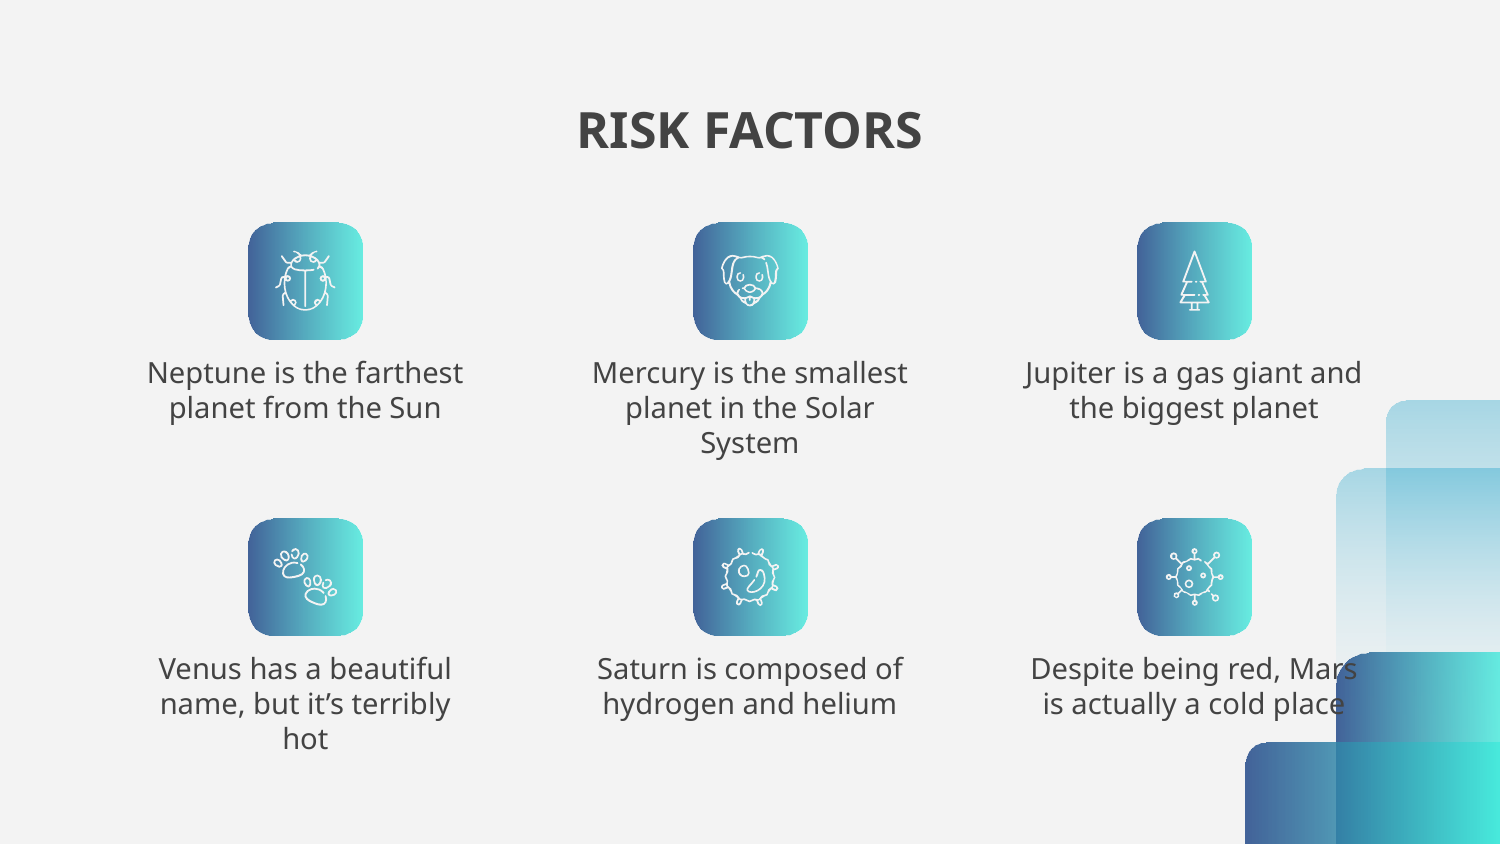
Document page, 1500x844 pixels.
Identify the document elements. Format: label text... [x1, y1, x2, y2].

subtitle Saturn is composed of hydrogen and helium [562, 635, 938, 730]
text_box [693, 518, 808, 636]
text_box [720, 547, 780, 607]
subtitle Mercury is the smallest planet in the Solar System [562, 339, 938, 433]
text_box [1137, 222, 1252, 340]
text_box [275, 250, 336, 311]
title RISK FACTORS [118, 83, 1382, 178]
subtitle Venus has a beautiful name, but it’s terribly hot [118, 635, 493, 730]
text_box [720, 254, 780, 307]
text_box [248, 518, 363, 636]
subtitle Jupiter is a gas giant and the biggest planet [1006, 339, 1382, 433]
text_box [248, 222, 363, 340]
text_box [693, 222, 808, 340]
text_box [1165, 547, 1224, 607]
text_box [1137, 518, 1252, 636]
subtitle Neptune is the farthest planet from the Sun [118, 339, 493, 433]
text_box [272, 548, 338, 606]
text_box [1179, 250, 1211, 312]
subtitle Despite being red, Mars is actually a cold place [1006, 635, 1382, 730]
